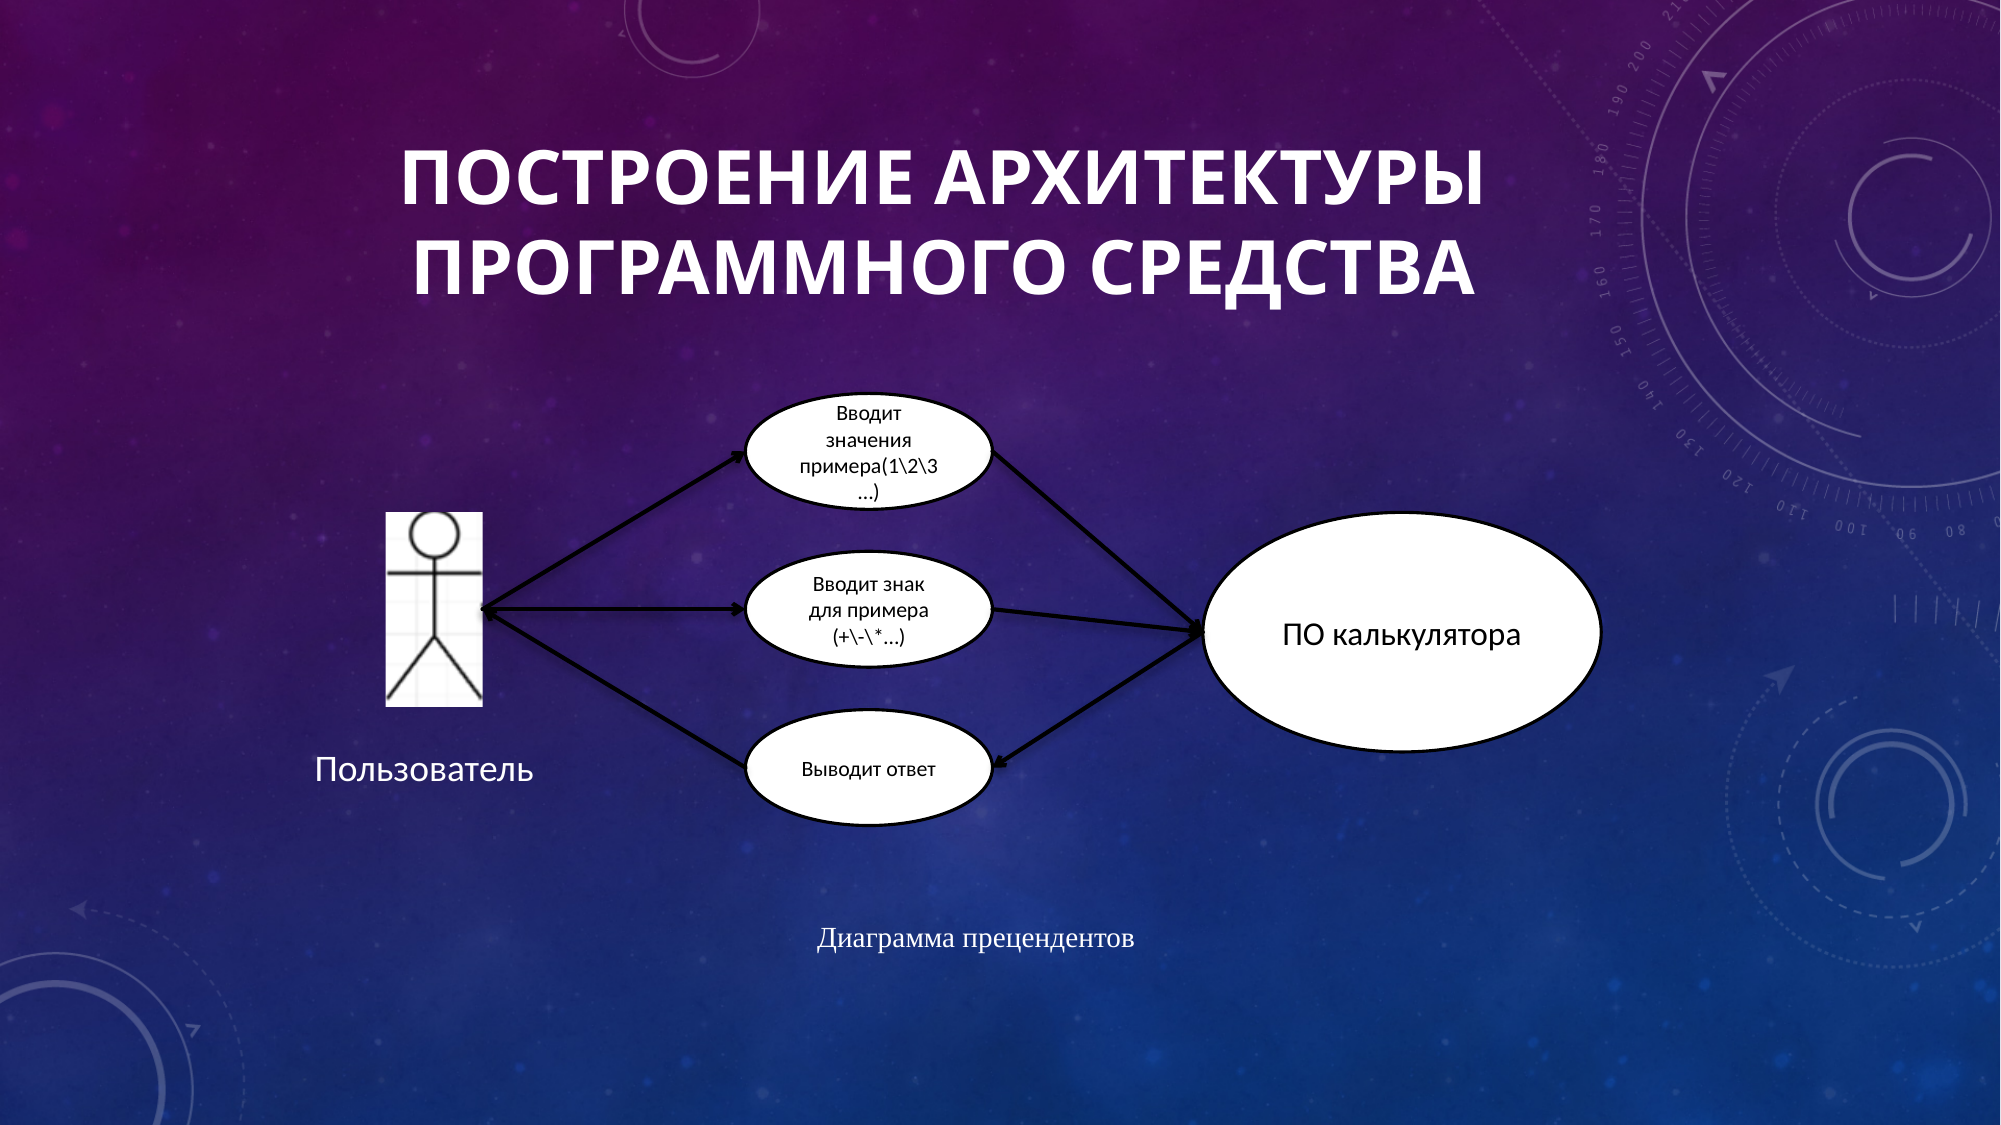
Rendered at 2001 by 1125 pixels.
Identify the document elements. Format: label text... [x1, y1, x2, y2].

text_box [992, 608, 1204, 633]
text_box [482, 608, 746, 768]
text_box Выводит ответ [746, 708, 992, 828]
title ПОСТРОЕНИЕ АРХИТЕКТУРЫ ПРОГРАММНОГО СРЕДСТВА [112, 99, 1775, 319]
text_box Вводит знак для примера (+\-\*…) [751, 549, 986, 669]
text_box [992, 642, 1204, 768]
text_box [992, 451, 1204, 608]
text_box Диаграмма прецендентов [728, 910, 1203, 961]
text_box [31, 319, 2000, 395]
text_box ПО калькулятора [1208, 510, 1603, 754]
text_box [482, 451, 746, 608]
text_box Пользователь [299, 736, 569, 797]
text_box Вводит значения примера(1\2\3…) [743, 391, 994, 511]
picture [0, 0, 2001, 1125]
